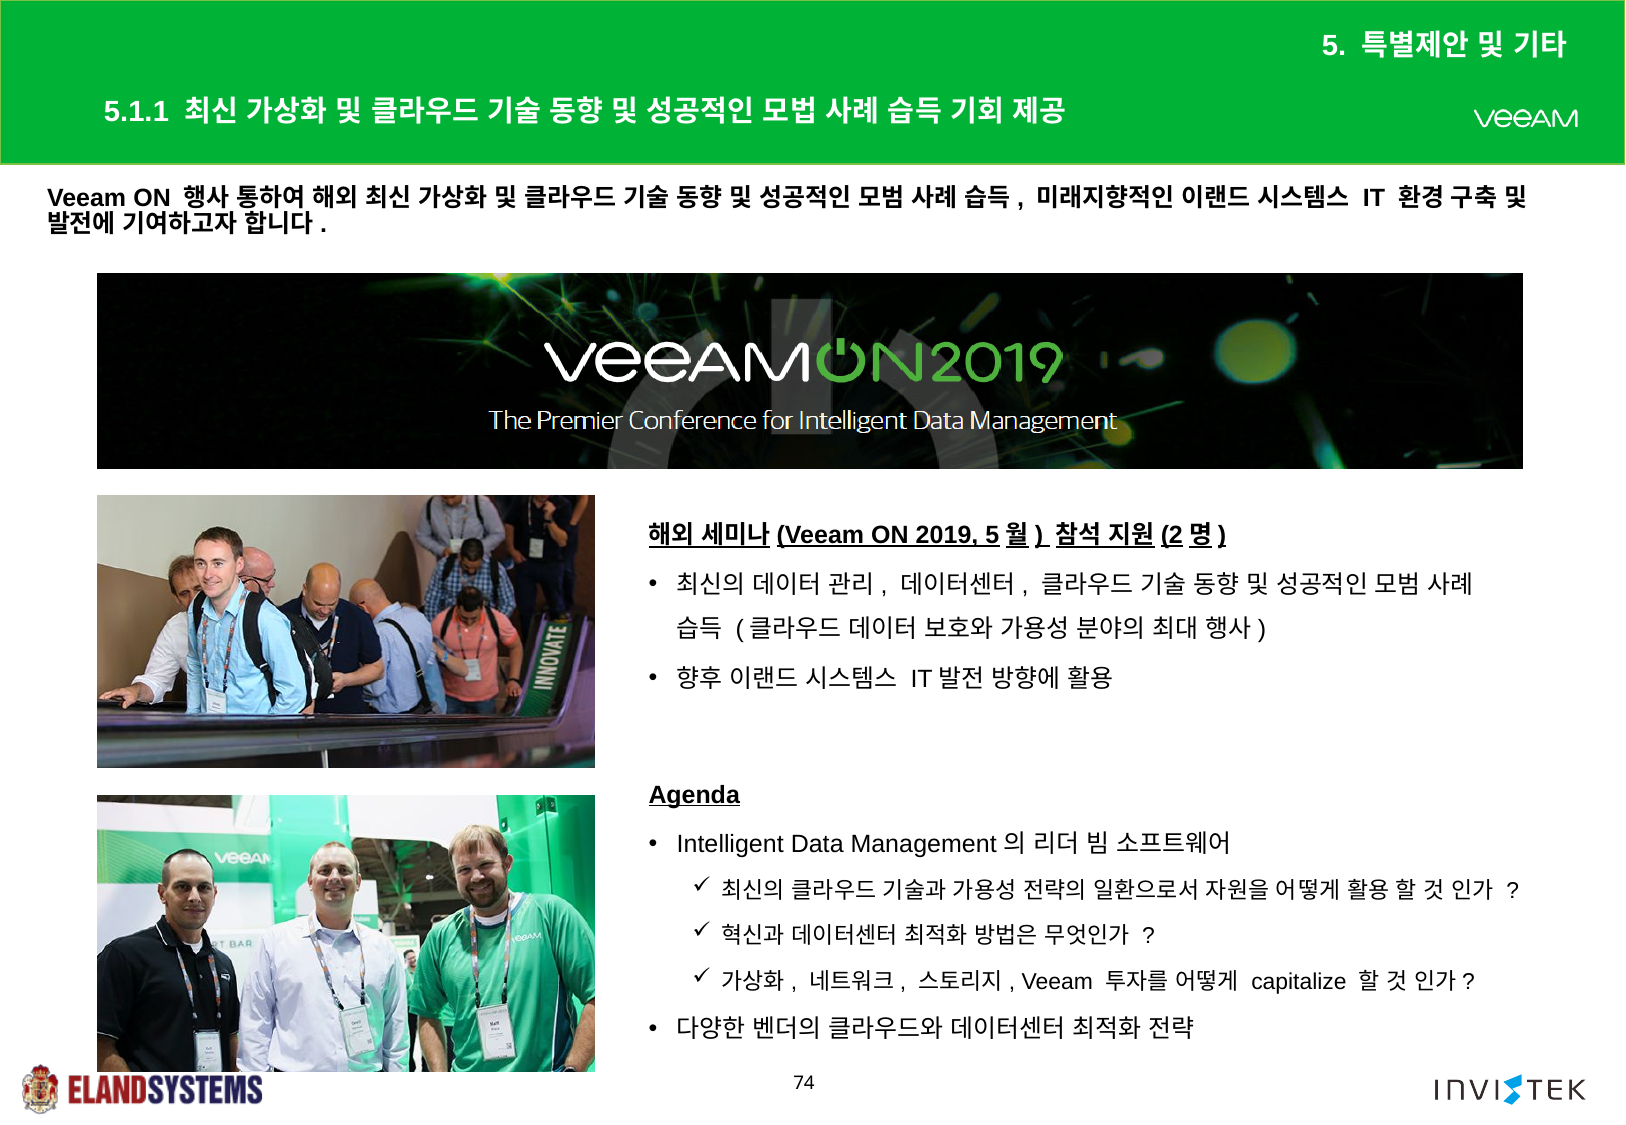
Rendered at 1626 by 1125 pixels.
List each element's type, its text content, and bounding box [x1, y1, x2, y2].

picture [1435, 1074, 1519, 1105]
picture [97, 273, 1523, 469]
picture [1514, 1074, 1586, 1105]
list 5. 특별제안 및 기타 [862, 16, 1582, 76]
text_box 해외 세미나(Veeam ON 2019, 5월) 참석 지원(2명) 최신의 데이터 관리, 데이터센터, 클라우드 기술 동향 및 성공적인 모범 사례 습득 (클라우드 데이터 보호와 가용성 분야의 최대 행사) 향후 이랜드 시스템스 IT발전 방향에 활용 [642, 498, 1508, 698]
title 5.1.1 최신 가상화 및 클라우드 기술 동향 및 성공적인 모법 사례 습득 기회 제공 [89, 88, 1139, 136]
text_box Agenda Intelligent Data Management의 리더 빔 소프트웨어 최신의 클라우드 기술과 가용성 전략의 일환으로서 자원을 어떻게 활용 할 것 인가 ? 혁신과 데이터센터 최적화 방법은 무엇인가 ? 가상화, 네트워크, 스토리지, Veeam 투자를 어떻게 capitalize 할 것 인가? 다양한 벤더의 클라우드와 데이터센터 최적화 전략 [642, 757, 1519, 1049]
text_box Veeam ON 행사 통하여 해외 최신 가상화 및 클라우드 기술 동향 및 성공적인 모범 사례 습득, 미래지향적인 이랜드 시스템스 IT 환경 구축 및 발전에 기여하고자 합니다. [32, 177, 1573, 274]
picture [97, 495, 595, 768]
picture [22, 795, 595, 1115]
picture [1465, 100, 1586, 136]
slide_number 74 [778, 1063, 847, 1105]
